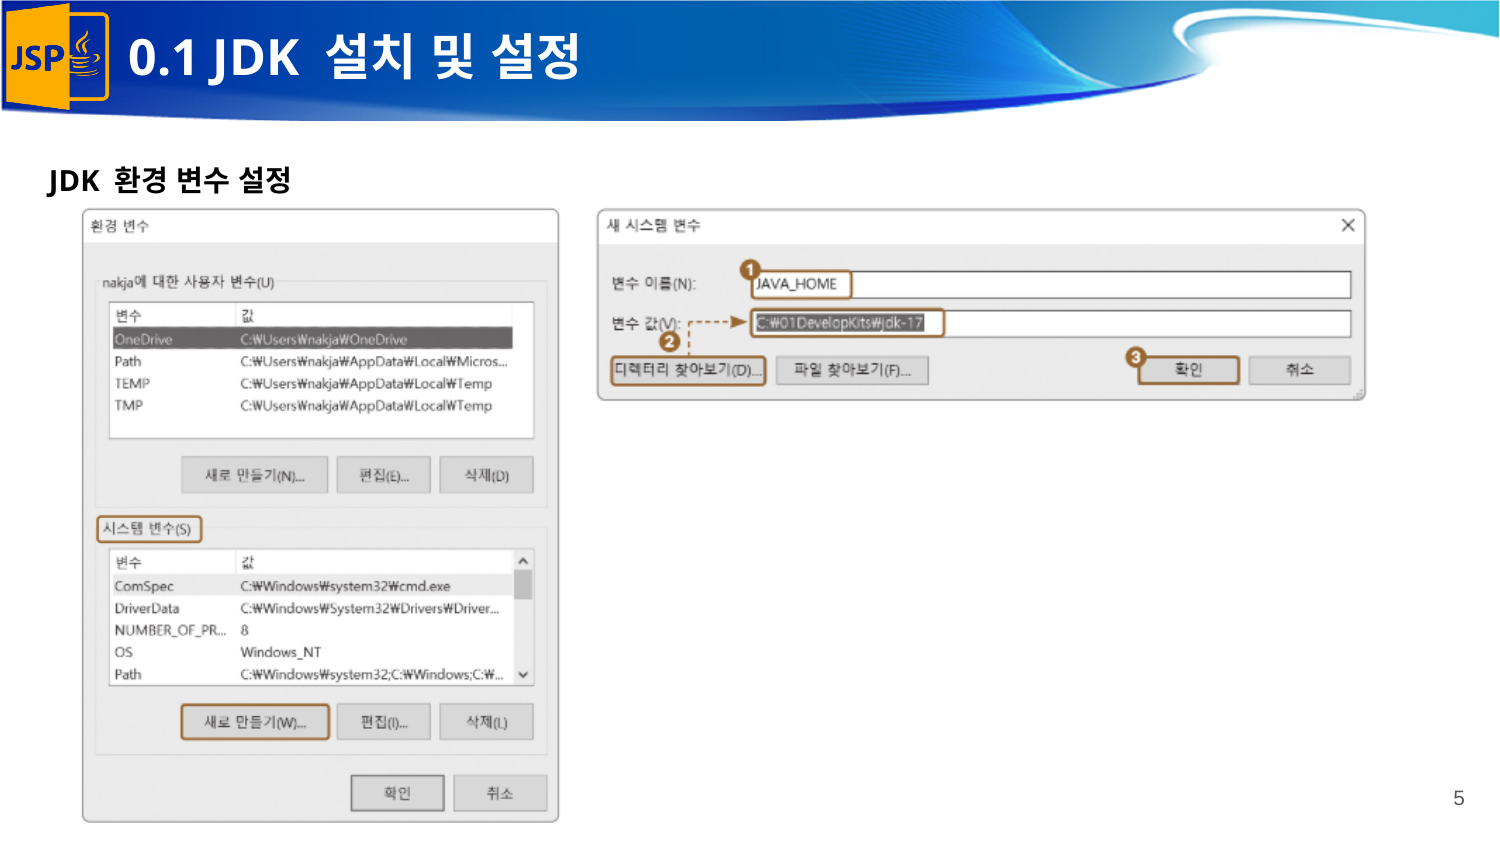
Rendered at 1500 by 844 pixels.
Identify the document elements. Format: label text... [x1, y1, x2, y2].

picture [0, 0, 1500, 121]
slide_number ‹#› [1389, 764, 1480, 830]
picture [71, 198, 569, 830]
picture [585, 198, 1380, 412]
text_box JDK 환경 변수 설정 [33, 142, 1240, 494]
title 0.1 JDK 설치 및 설정 [113, 10, 1500, 105]
